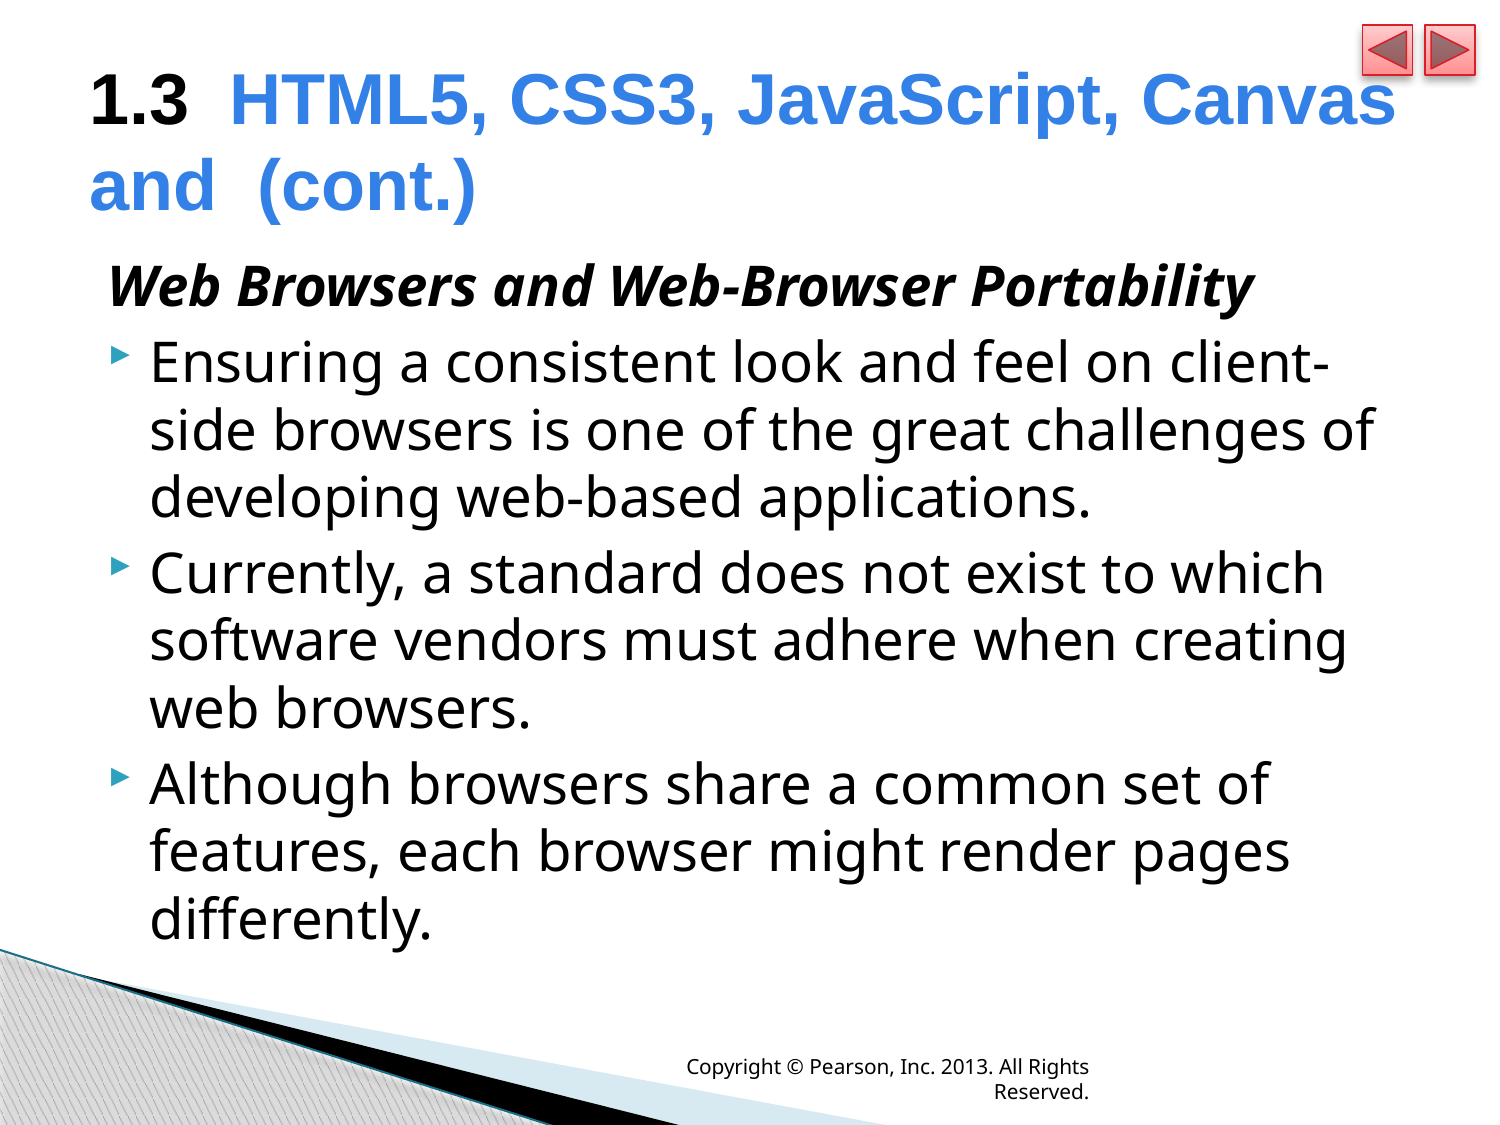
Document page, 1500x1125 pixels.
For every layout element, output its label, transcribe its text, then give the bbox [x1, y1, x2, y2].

list Web Browsers and Web-Browser Portability Ensuring a consistent look and feel on client-side browsers is one of the great challenges of developing web-based applications. Currently, a standard does not exist to which software vendors must adhere when creating web browsers. Although browsers share a common set of features, each browser might render pages differently. [75, 242, 1425, 986]
title 1.3 HTML5, CSS3, JavaScript, Canvas and (cont.) [75, 45, 1425, 233]
footer Copyright © Pearson, Inc. 2013. All Rights Reserved. [650, 1051, 1105, 1112]
